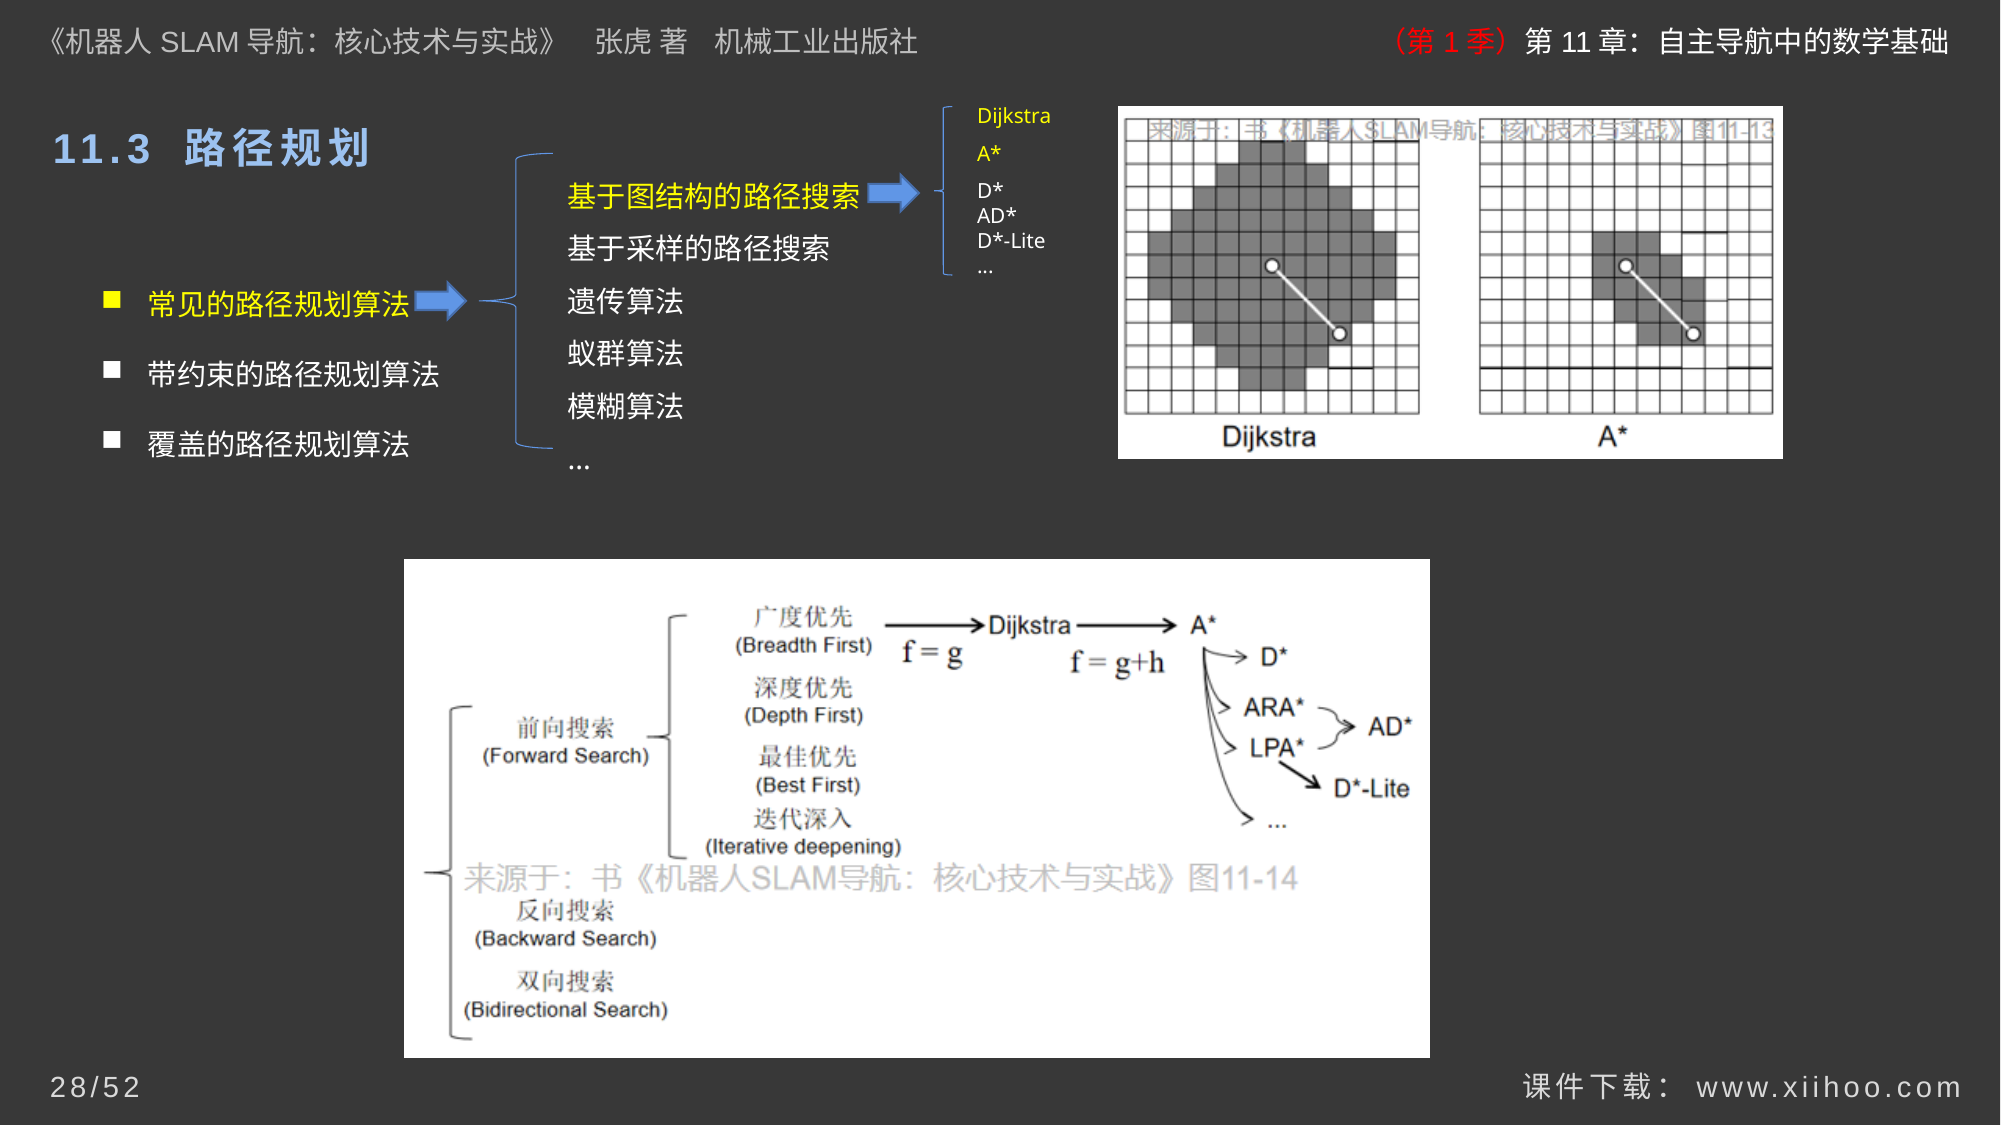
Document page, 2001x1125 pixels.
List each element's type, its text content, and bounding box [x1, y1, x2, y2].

text_box 常见的路径规划算法 带约束的路径规划算法 覆盖的路径规划算法 [86, 243, 524, 469]
picture [0, 0, 2001, 1125]
text_box Dijkstra A* D* AD* D*-Lite ... [962, 83, 1119, 286]
text_box （第1季）第11章：自主导航中的数学基础 [1075, 16, 1965, 66]
text_box [478, 152, 553, 449]
text_box 课件下载：www.xiihoo.com [1493, 1057, 1991, 1114]
text_box [867, 172, 921, 214]
text_box [934, 106, 953, 276]
text_box 基于图结构的路径搜索 基于采样的路径搜索 遗传算法 蚁群算法 模糊算法 ... [552, 153, 951, 483]
text_box [414, 280, 468, 322]
text_box 《机器人SLAM导航：核心技术与实战》 张虎 著 机械工业出版社 [16, 16, 940, 66]
text_box 28/52 [34, 1060, 187, 1111]
title 11.3 路径规划 [38, 98, 620, 180]
